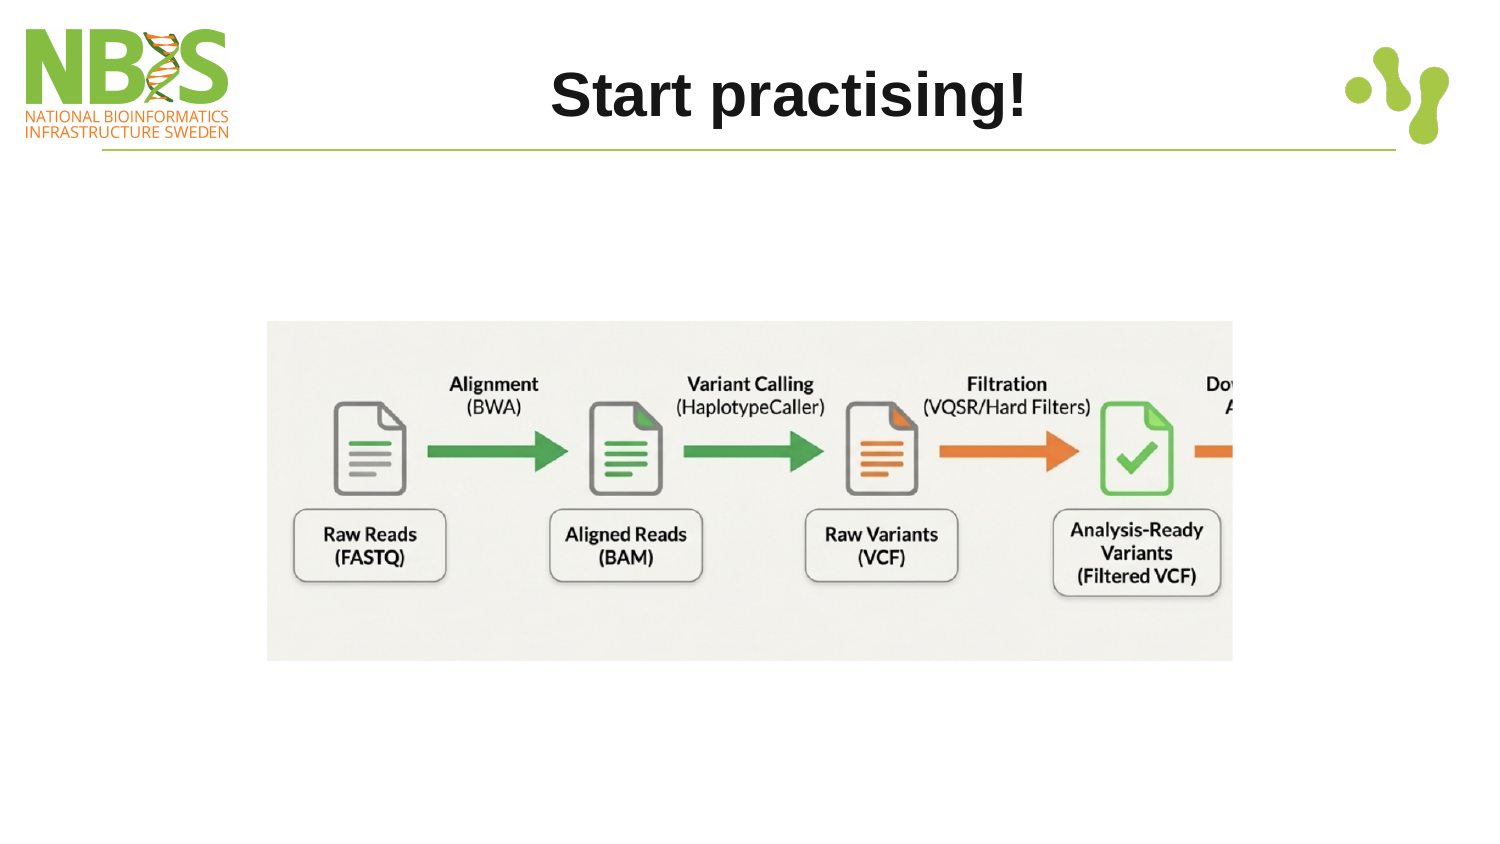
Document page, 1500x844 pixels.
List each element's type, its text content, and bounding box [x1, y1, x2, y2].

picture [26, 29, 228, 138]
title Start practising! [303, 44, 1277, 147]
picture [266, 321, 1233, 662]
picture [1342, 44, 1451, 147]
